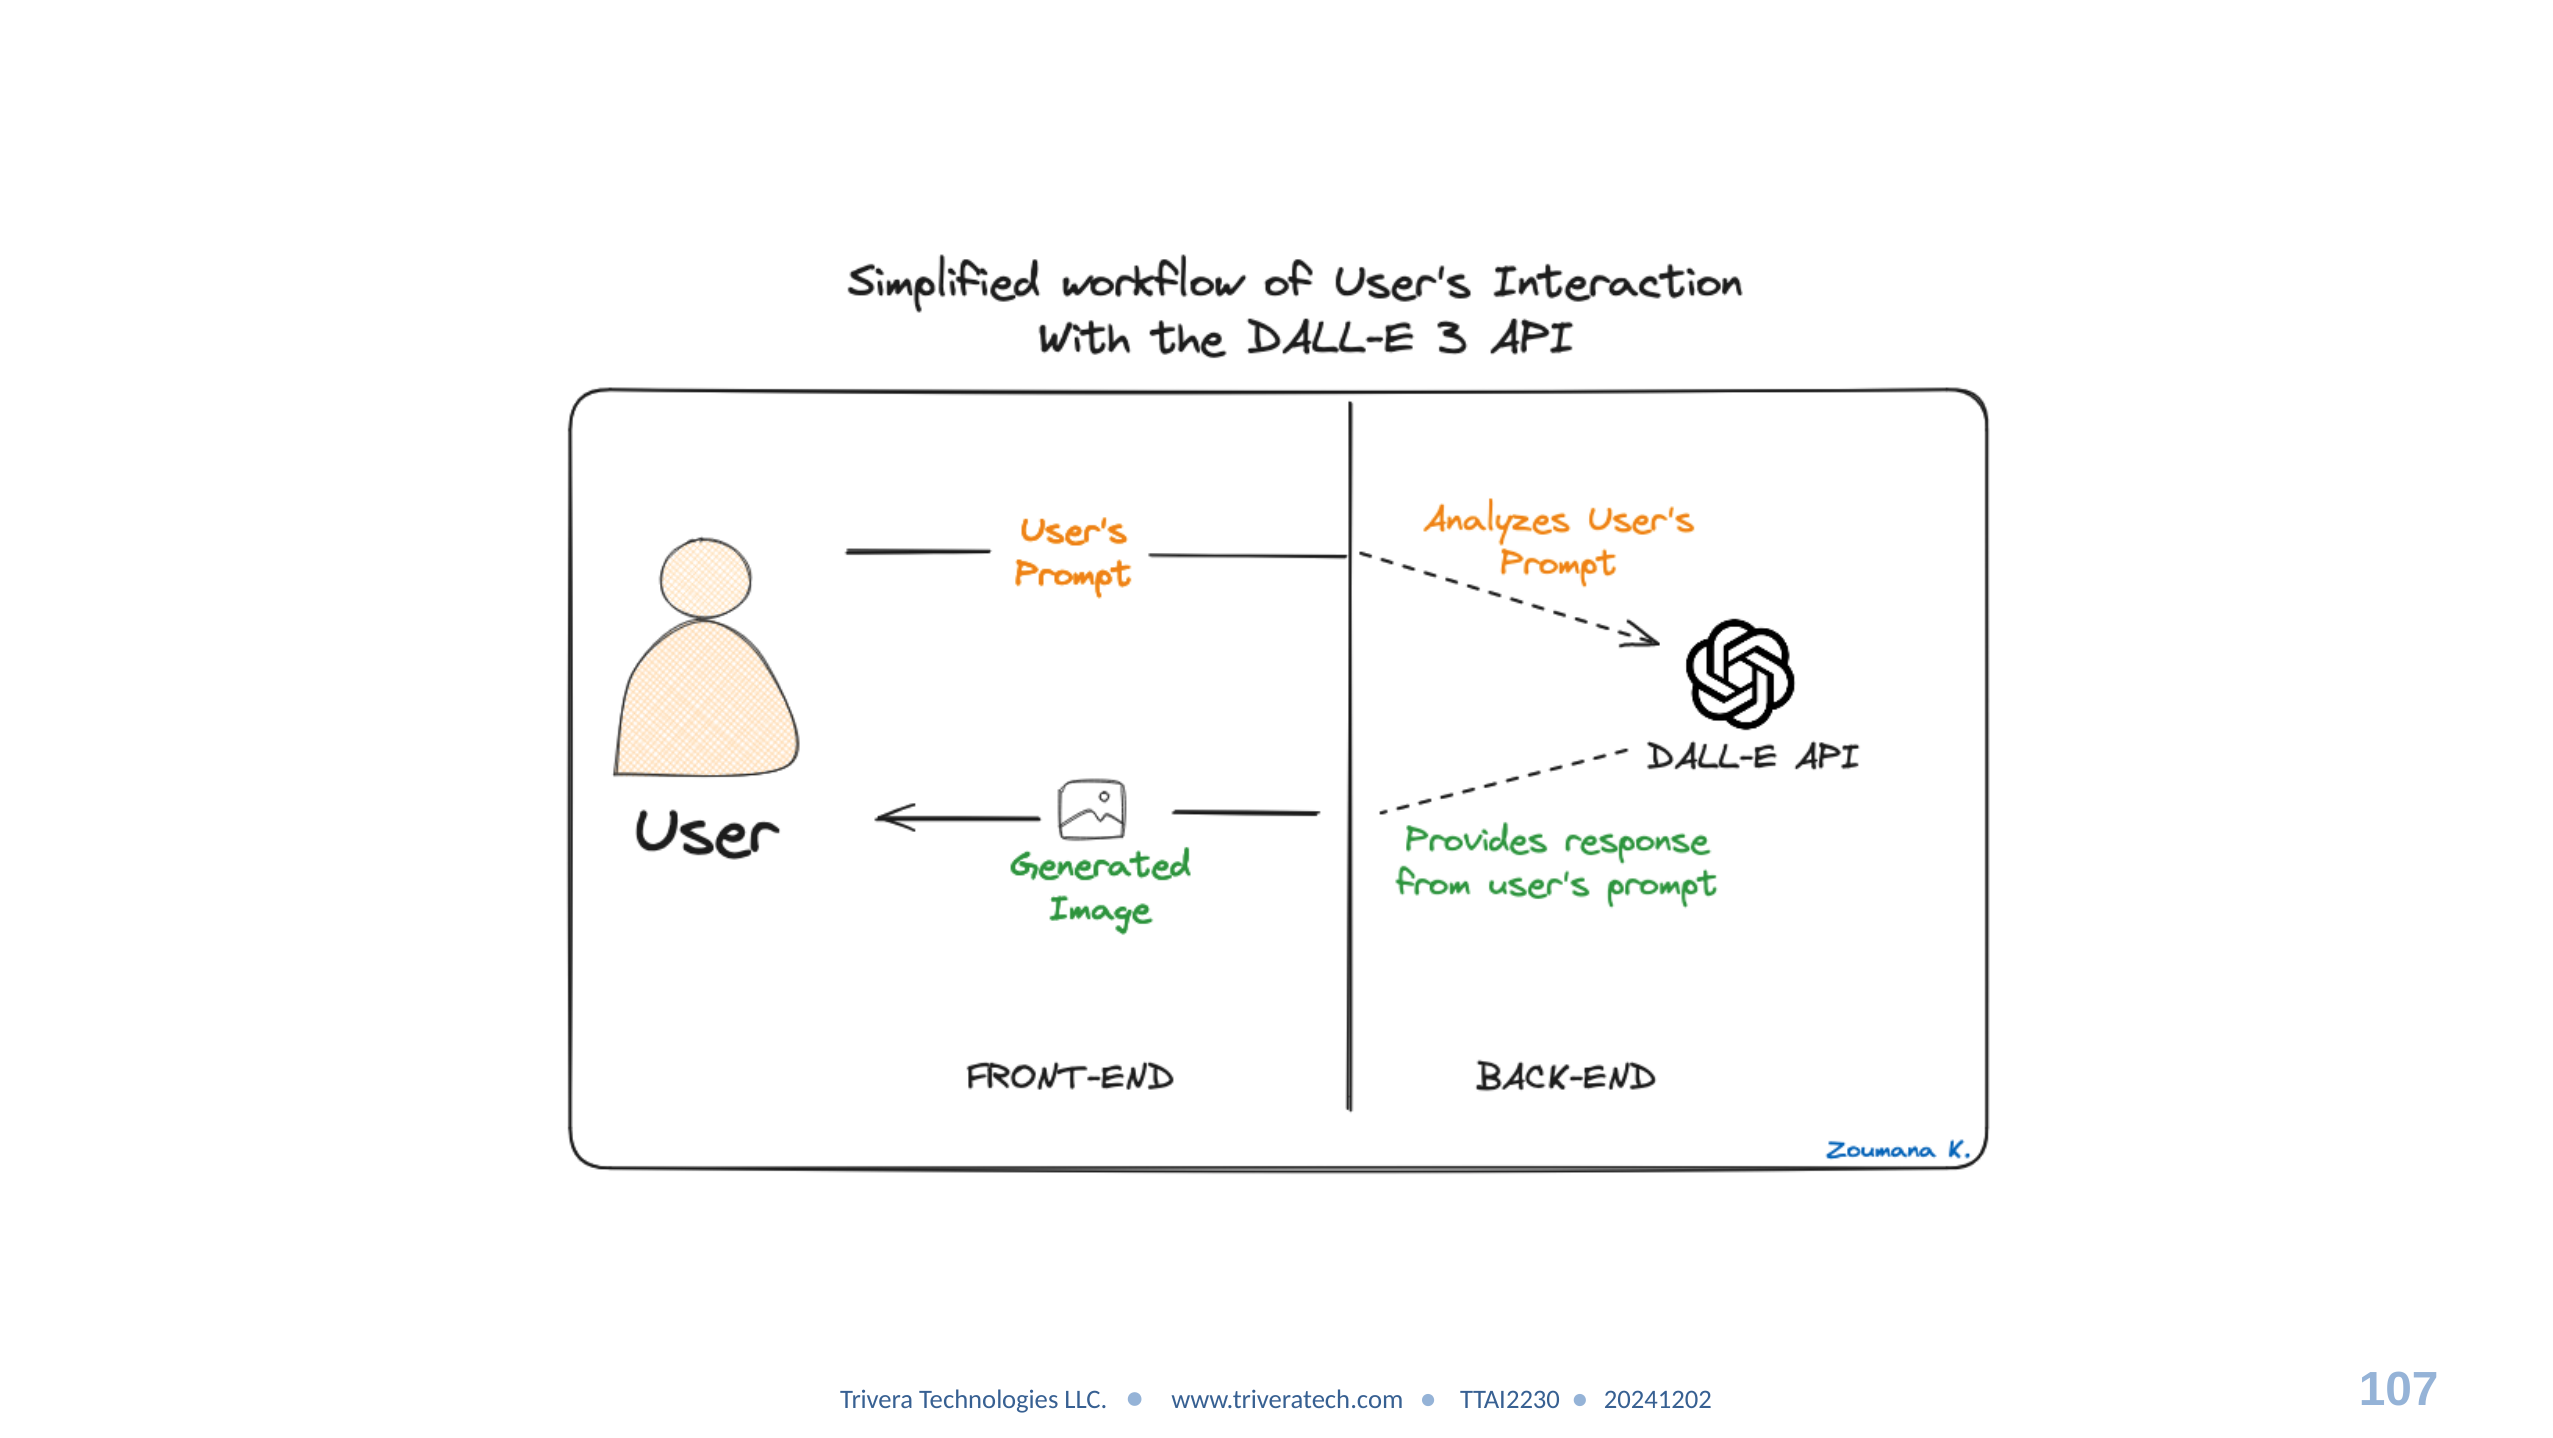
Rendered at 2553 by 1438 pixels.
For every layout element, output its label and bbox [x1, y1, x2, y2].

picture [548, 244, 2004, 1194]
